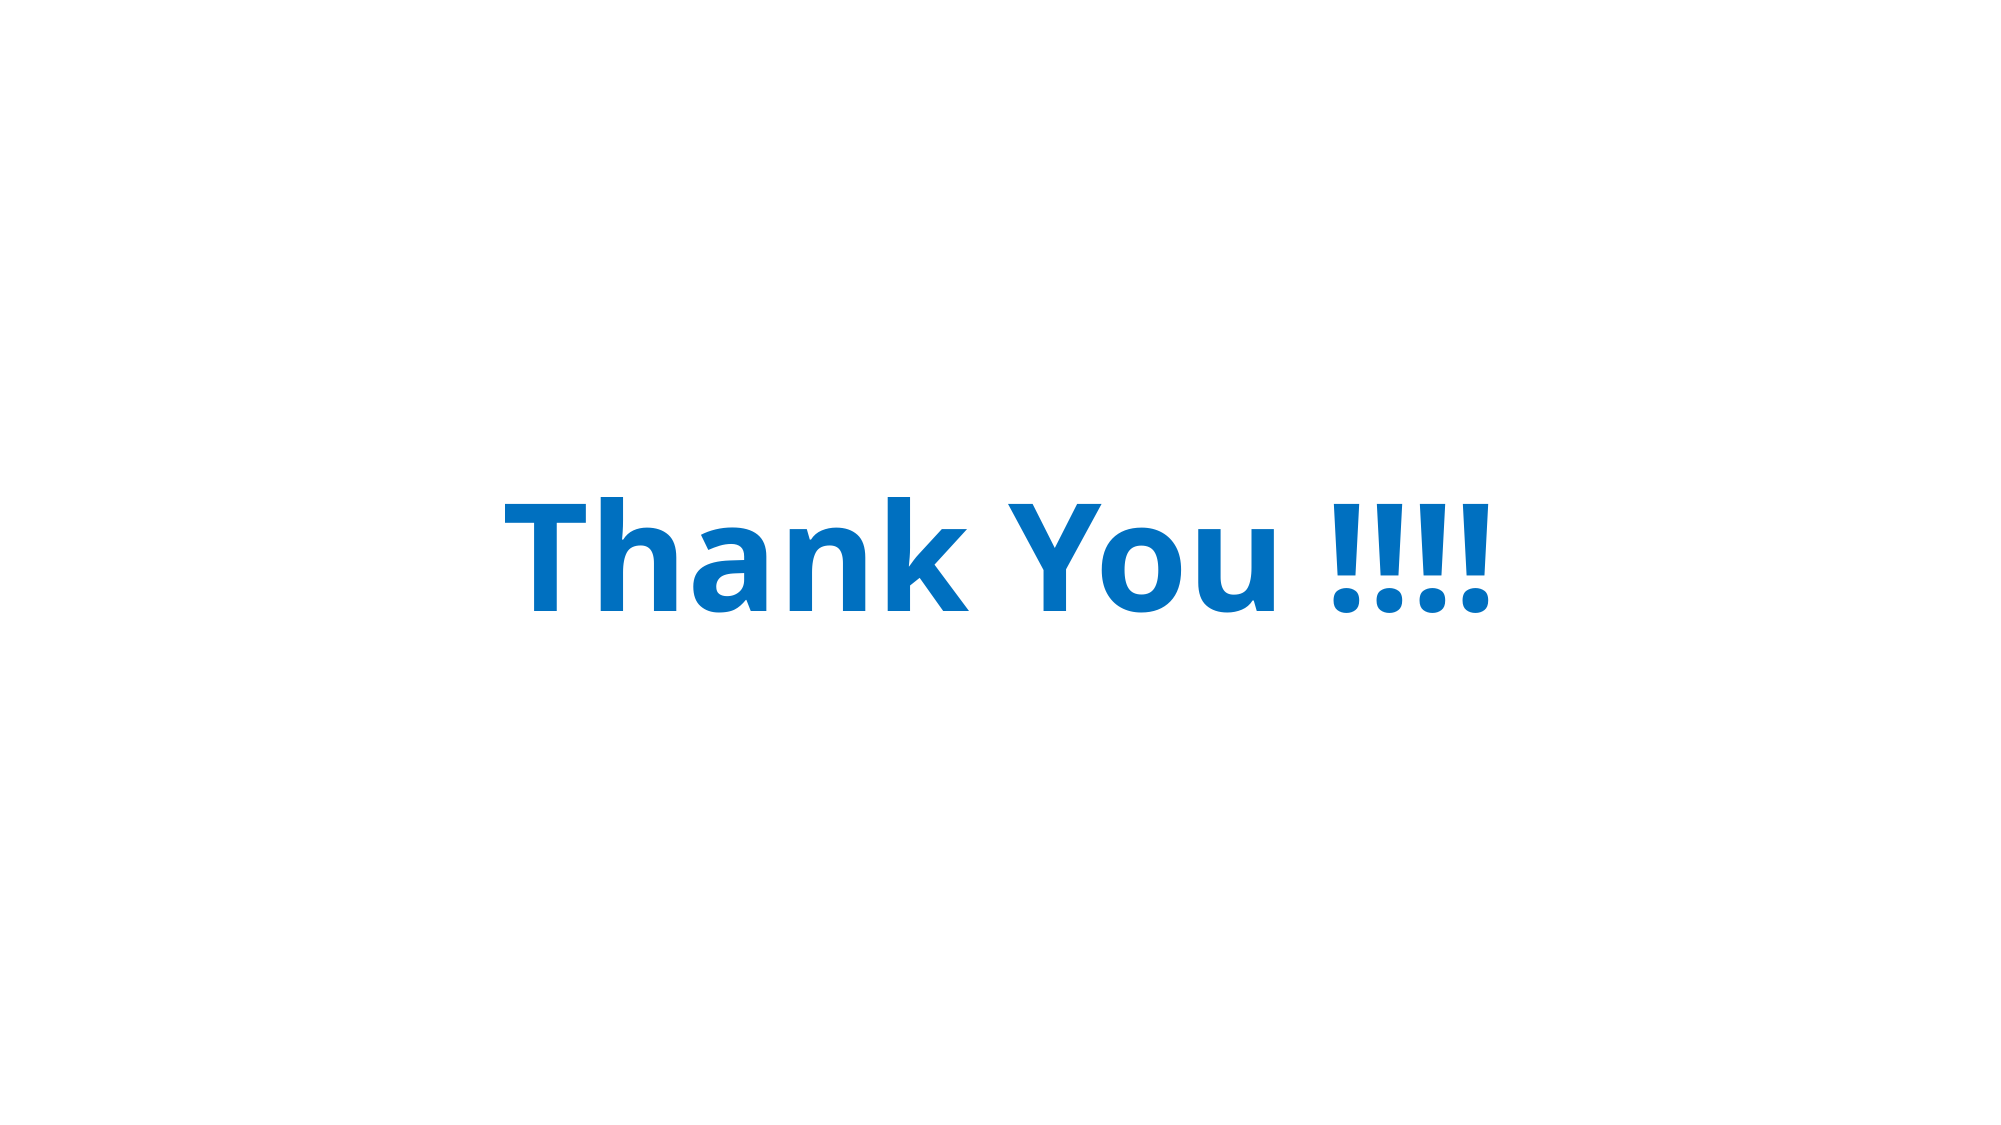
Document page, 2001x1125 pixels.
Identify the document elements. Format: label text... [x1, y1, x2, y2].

title Thank You !!!! [137, 453, 1863, 672]
